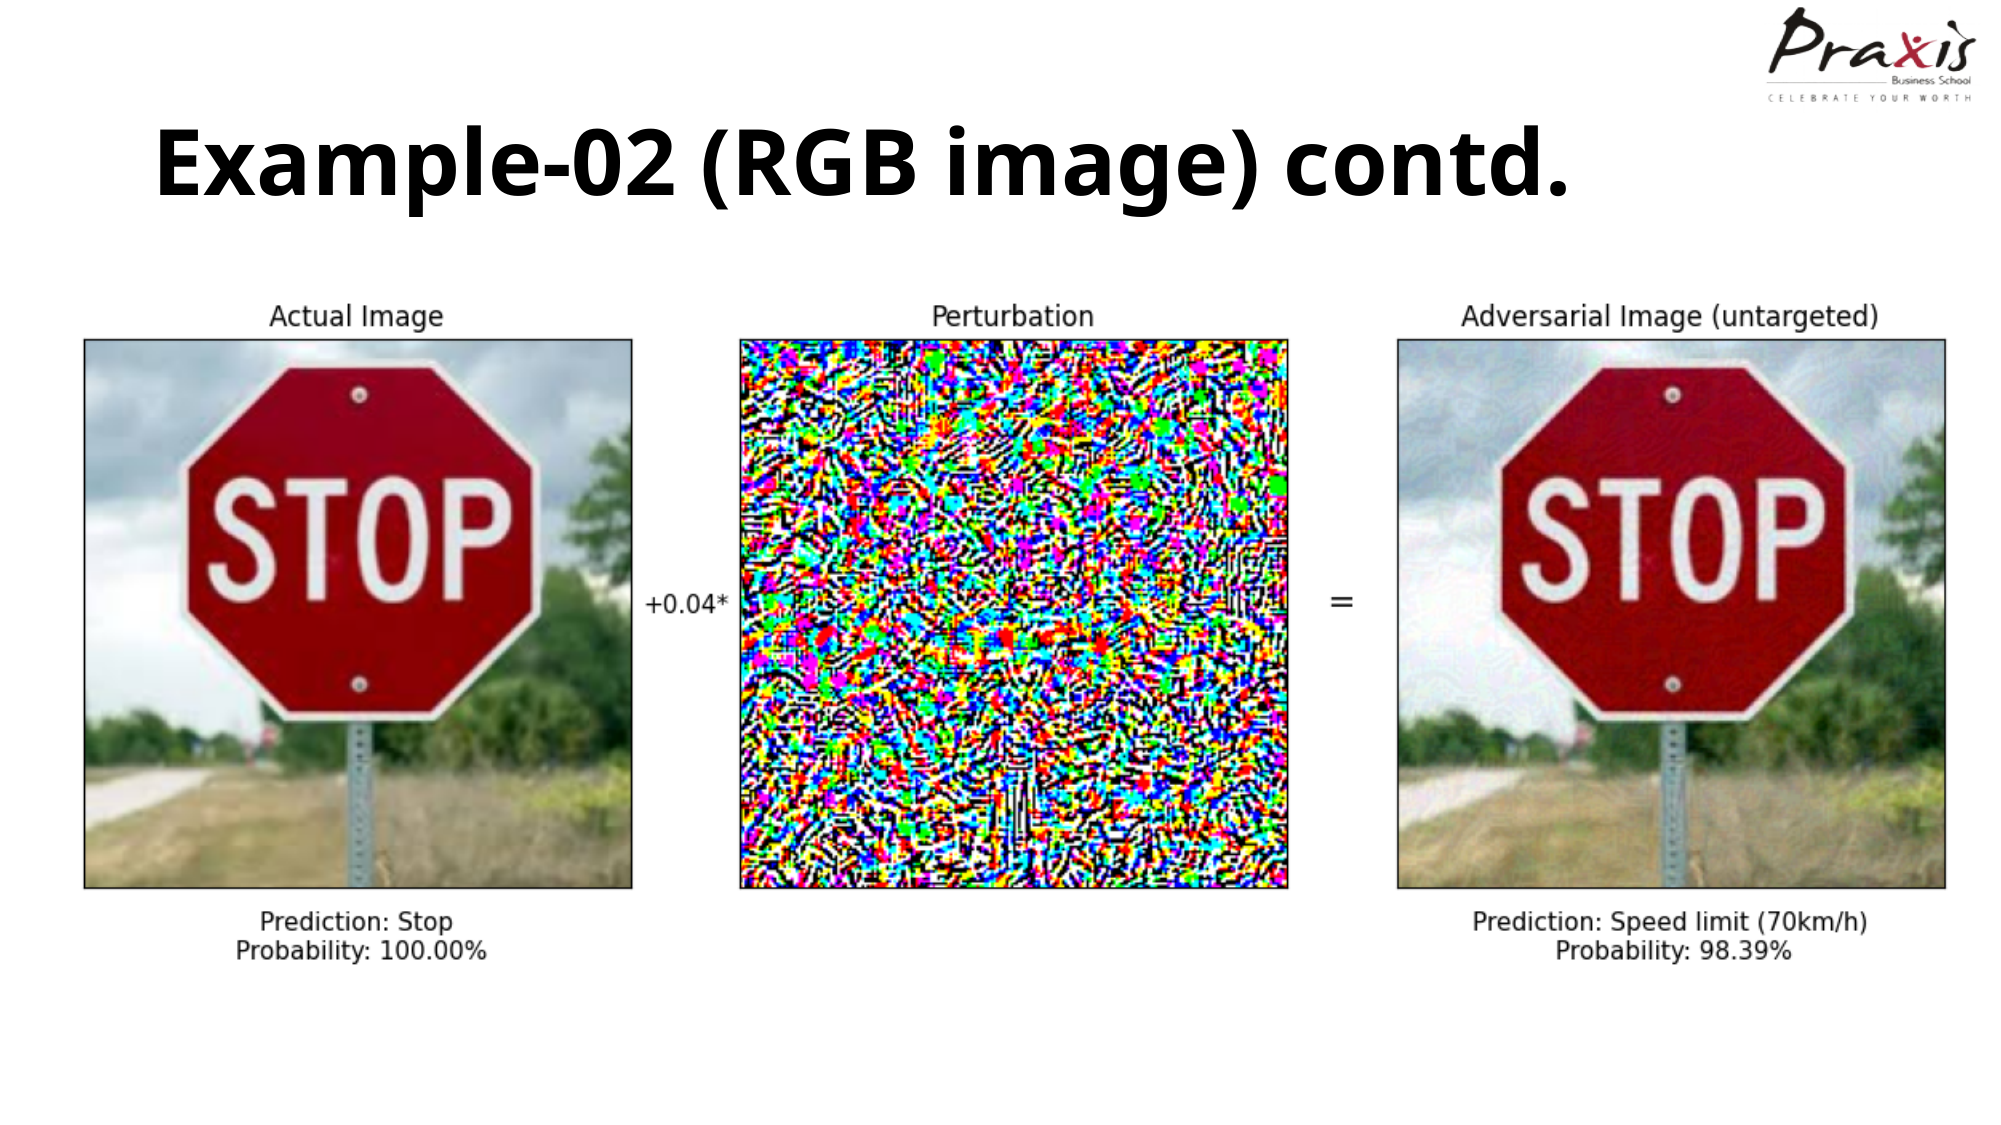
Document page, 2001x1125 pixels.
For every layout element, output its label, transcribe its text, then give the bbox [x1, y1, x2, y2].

title Example-02 (RGB image) contd. [137, 56, 1863, 275]
picture [1764, 6, 2000, 113]
picture [68, 288, 1959, 979]
